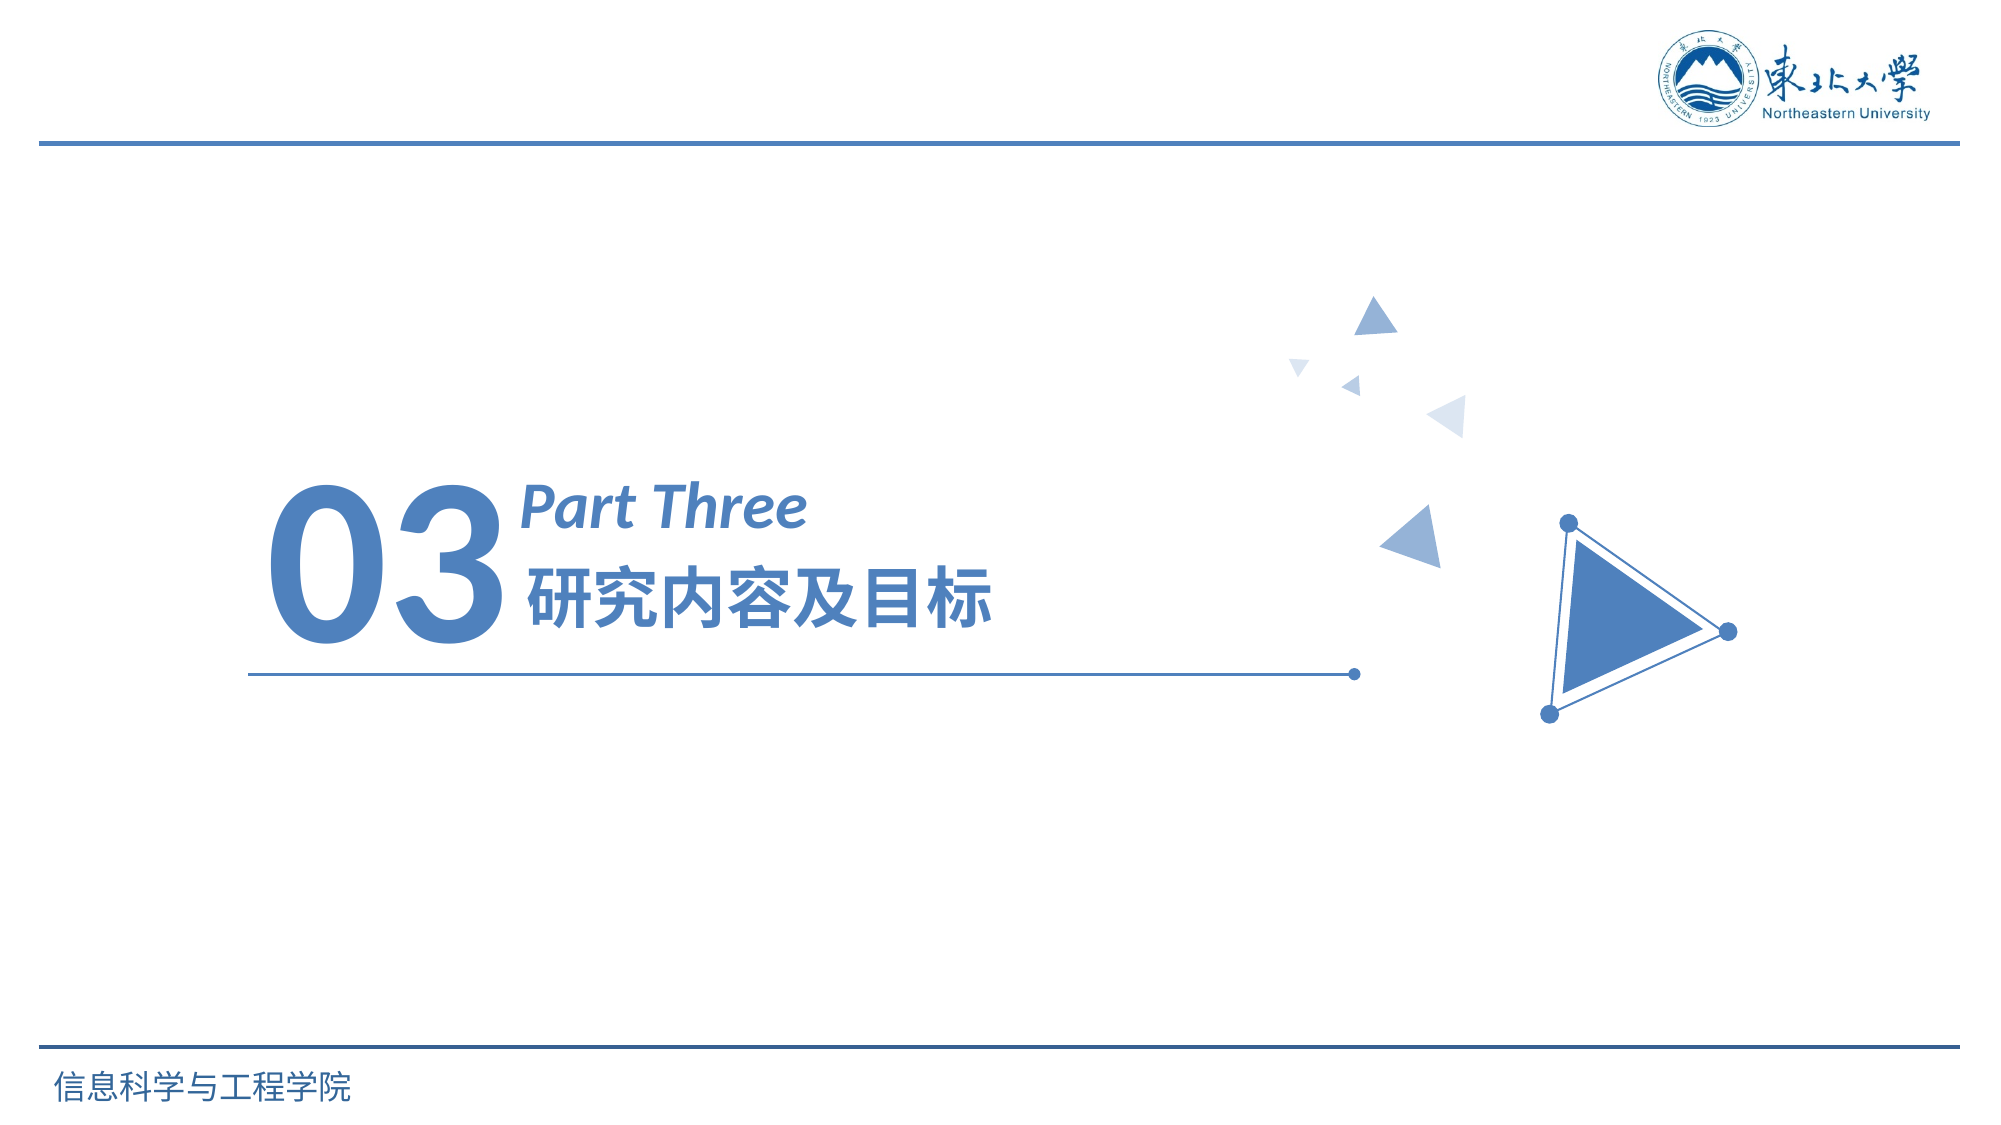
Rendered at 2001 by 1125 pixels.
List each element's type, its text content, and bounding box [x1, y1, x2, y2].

text_box 研究内容及目标 [511, 548, 1337, 644]
text_box 03 [252, 417, 523, 673]
text_box [1354, 296, 1398, 336]
text_box [1718, 622, 1738, 642]
text_box [1379, 504, 1441, 569]
text_box [1426, 394, 1466, 439]
text_box Part Three [504, 454, 823, 550]
text_box [1341, 375, 1361, 397]
text_box [1559, 513, 1579, 533]
text_box [1540, 704, 1560, 724]
picture [1658, 30, 1930, 127]
text_box [1551, 528, 1719, 710]
text_box [1288, 358, 1310, 378]
